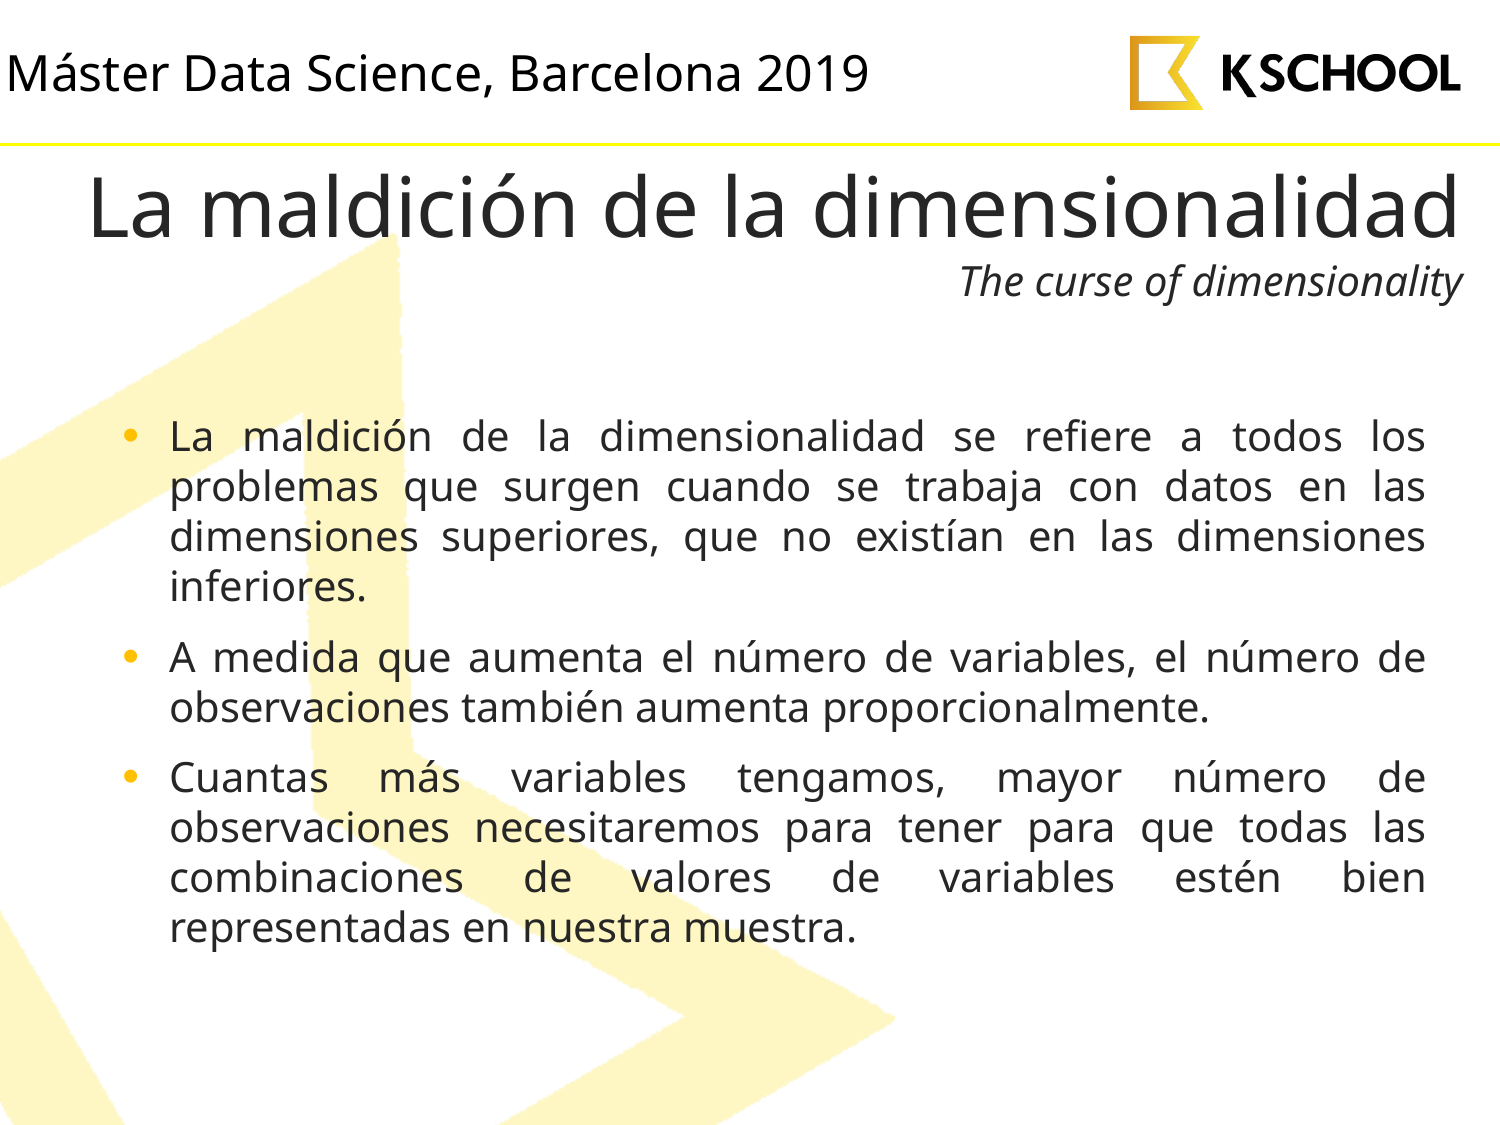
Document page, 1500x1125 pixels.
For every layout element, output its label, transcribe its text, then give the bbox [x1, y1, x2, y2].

text_box [725, 537, 775, 588]
title La maldición de la dimensionalidad The curse of dimensionality [64, 147, 1478, 268]
picture [1121, 23, 1473, 120]
list La maldición de la dimensionalidad se refiere a todos los problemas que surgen cuando se trabaja con datos en las dimensiones superiores, que no existían en las dimensiones inferiores. A medida que aumenta el número de variables, el número de observaciones también aumenta proporcionalmente. Cuantas más variables tengamos, mayor número de observaciones necesitaremos para tener para que todas las combinaciones de valores de variables estén bien representadas en nuestra muestra. [107, 331, 1443, 1009]
picture [0, 188, 919, 1125]
